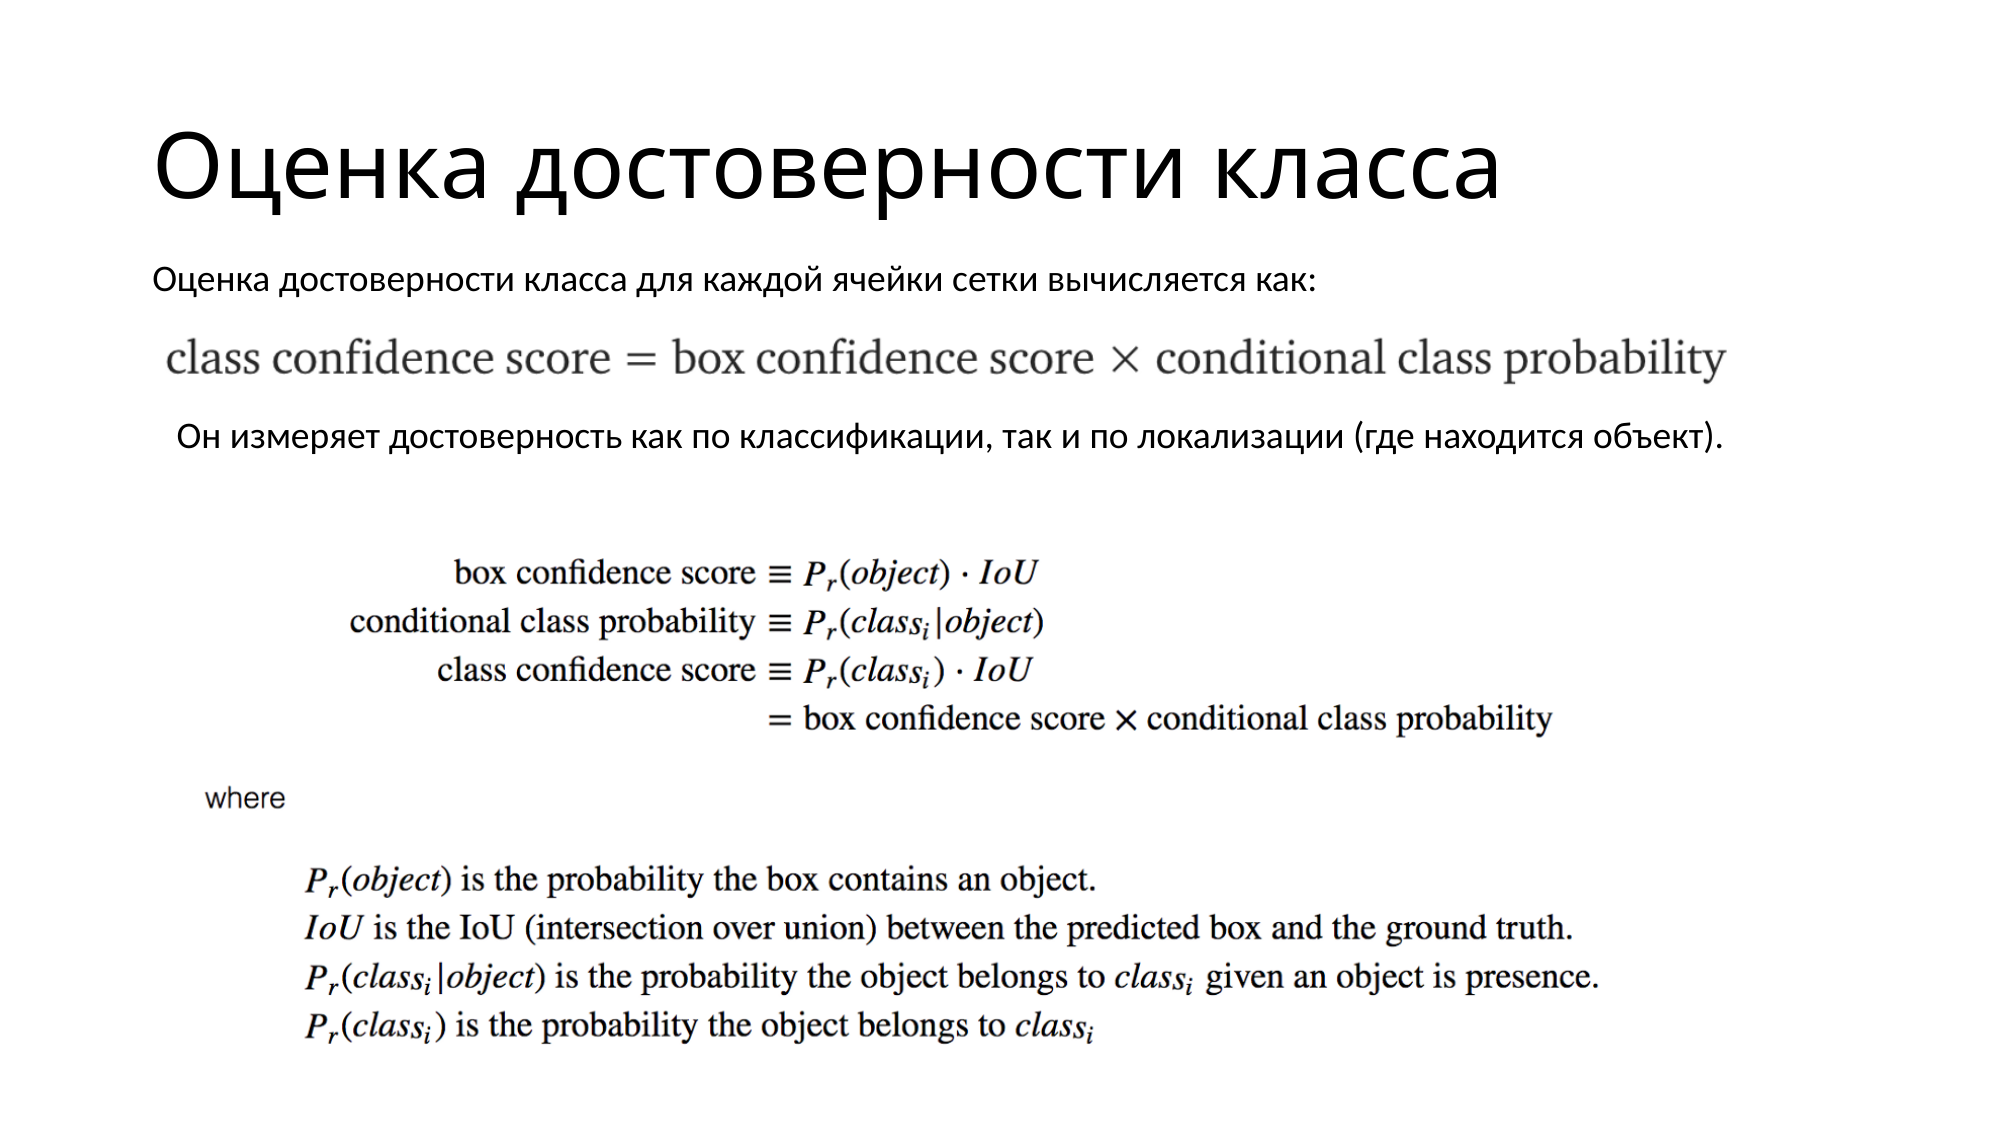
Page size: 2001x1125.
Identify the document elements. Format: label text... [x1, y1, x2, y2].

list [161, 537, 1678, 1066]
text_box Оценка достоверности класса для каждой ячейки сетки вычисляется как: [137, 246, 1646, 307]
title Оценка достоверности класса [137, 59, 1863, 278]
picture [101, 310, 1827, 412]
text_box Он измеряет достоверность как по классификации, так и по локализации (где находится объект). [161, 412, 1768, 464]
